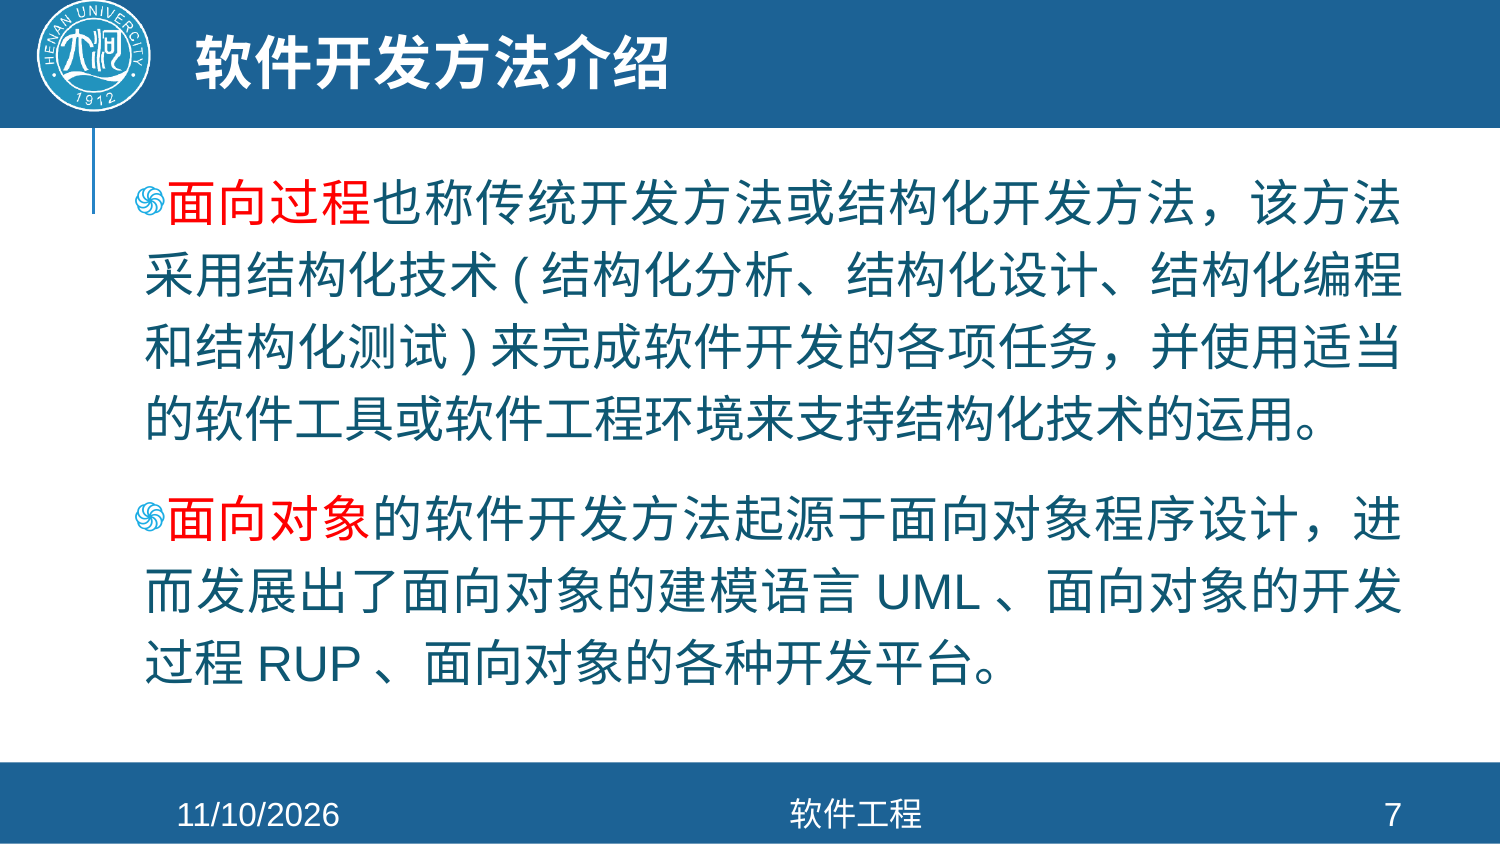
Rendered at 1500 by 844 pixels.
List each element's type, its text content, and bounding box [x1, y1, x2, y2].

footer 软件工程 [391, 796, 1322, 830]
list 面向过程也称传统开发方法或结构化开发方法，该方法采用结构化技术(结构化分析、结构化设计、结构化编程和结构化测试)来完成软件开发的各项任务，并使用适当的软件工具或软件工程环境来支持结构化技术的运用。 面向对象的软件开发方法起源于面向对象程序设计，进而发展出了面向对象的建模语言UML、面向对象的开发过程RUP、面向对象的各种开发平台。 [126, 151, 1411, 777]
title 软件开发方法介绍 [179, 0, 1454, 136]
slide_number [126, 796, 391, 830]
slide_number 7 [1333, 796, 1454, 830]
